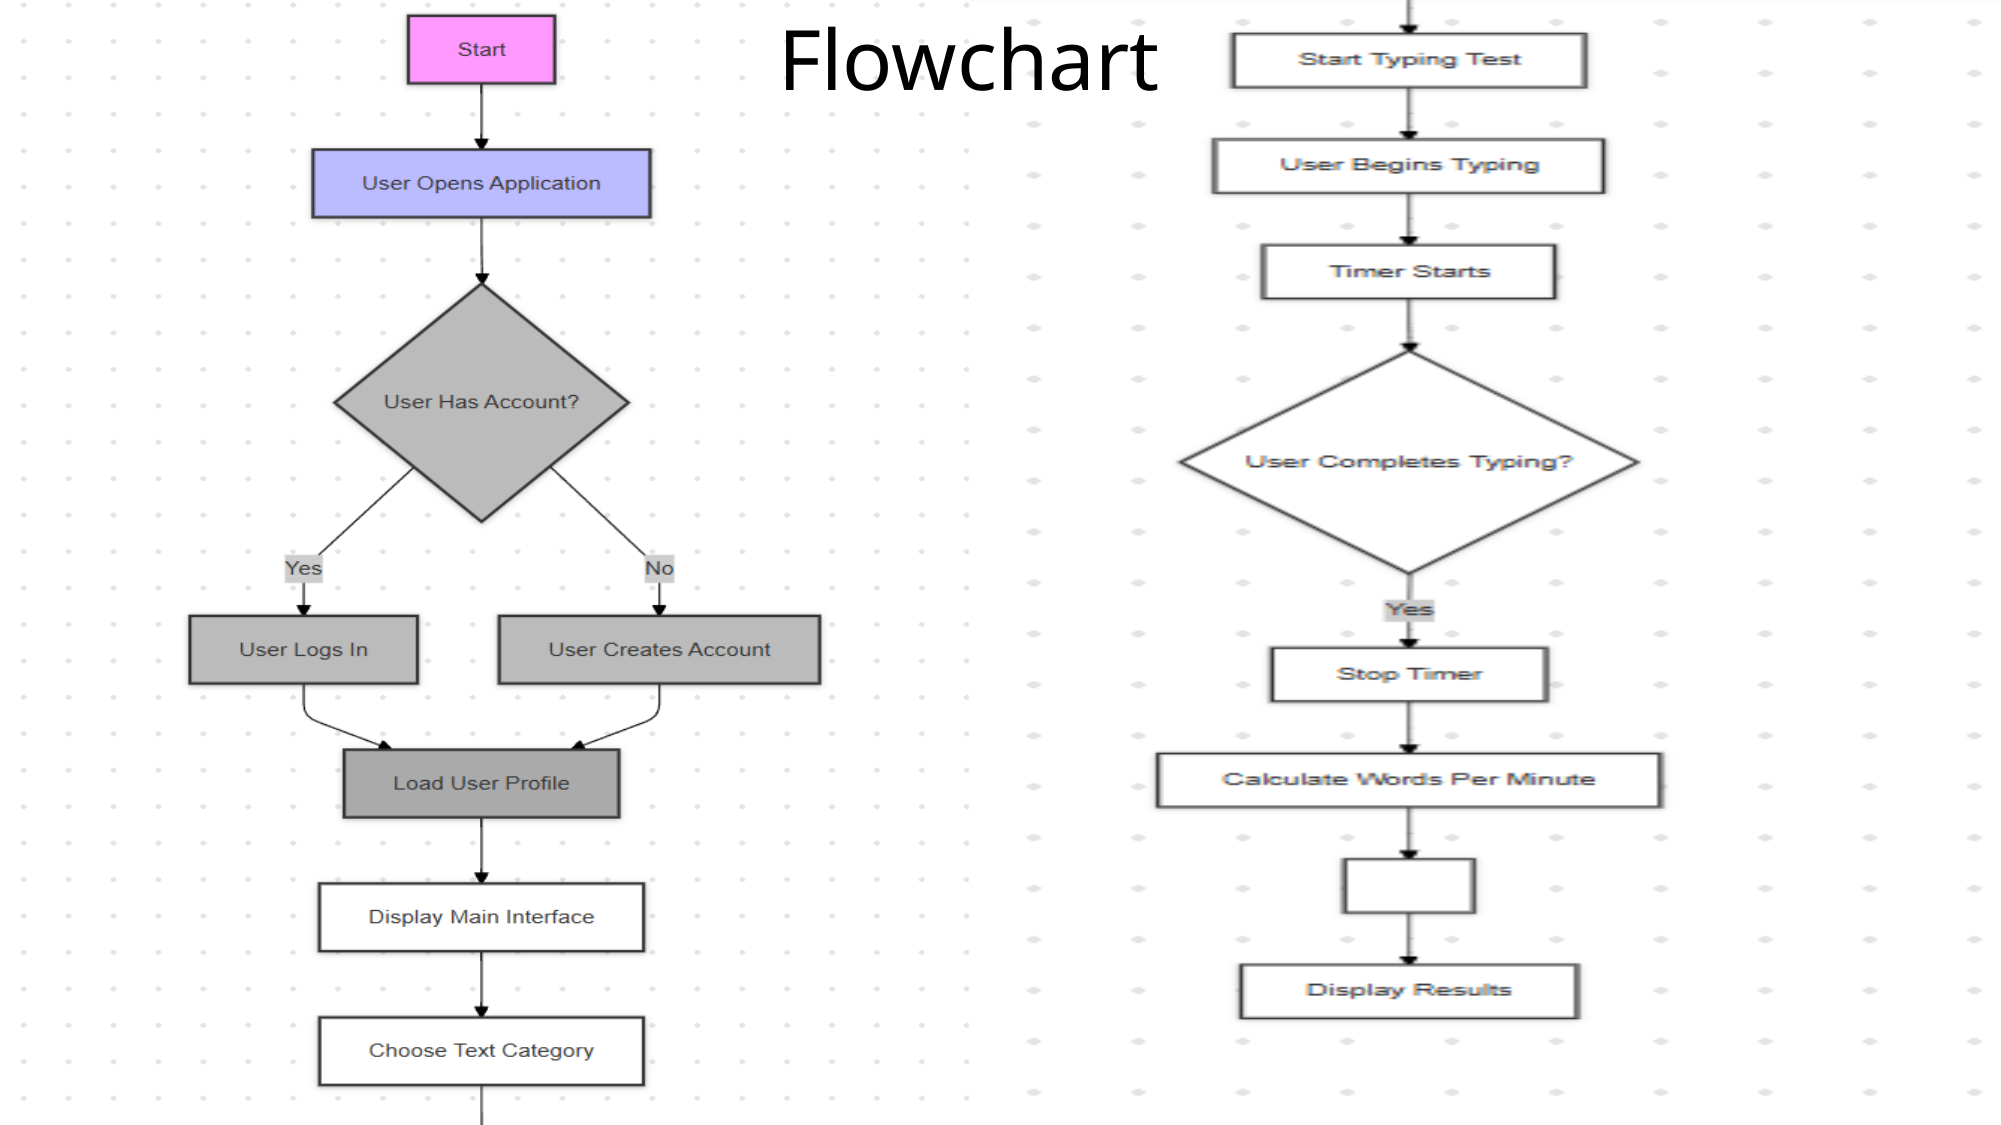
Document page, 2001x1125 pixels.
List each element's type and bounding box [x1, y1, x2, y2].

list [0, 0, 968, 1125]
picture [968, 0, 2000, 1125]
